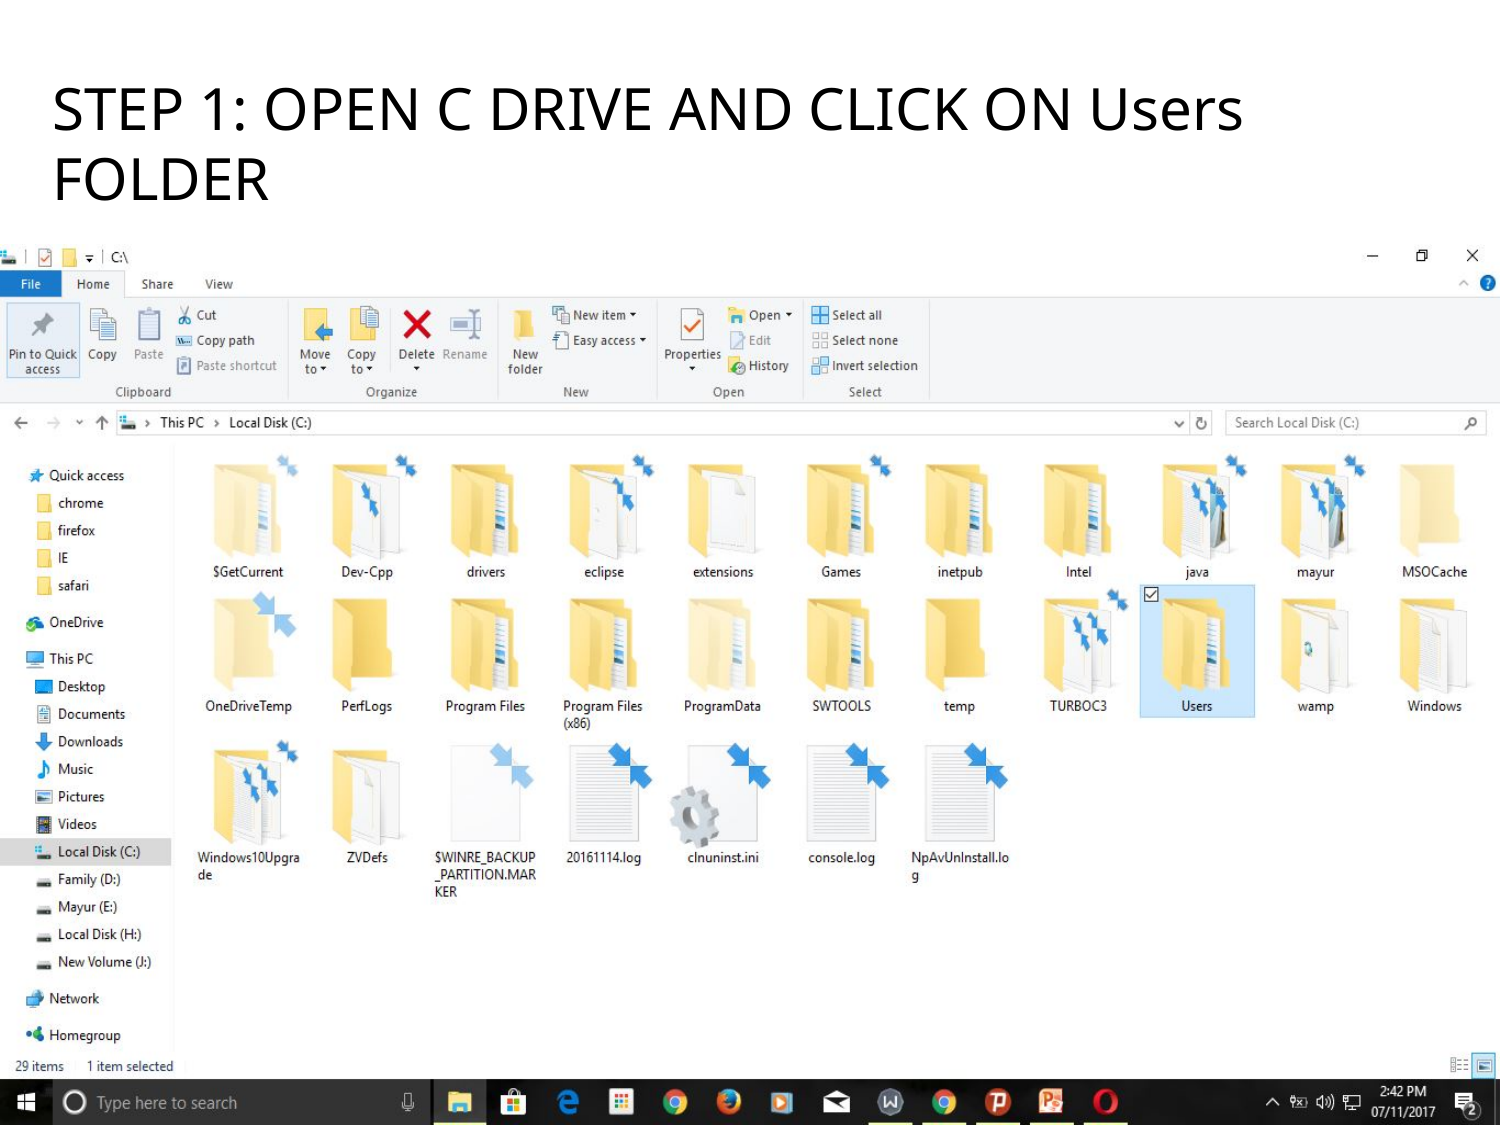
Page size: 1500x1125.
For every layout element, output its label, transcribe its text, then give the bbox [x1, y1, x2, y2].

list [0, 243, 1500, 1125]
title Step 1: open c drive and click on users folder [37, 60, 1463, 225]
